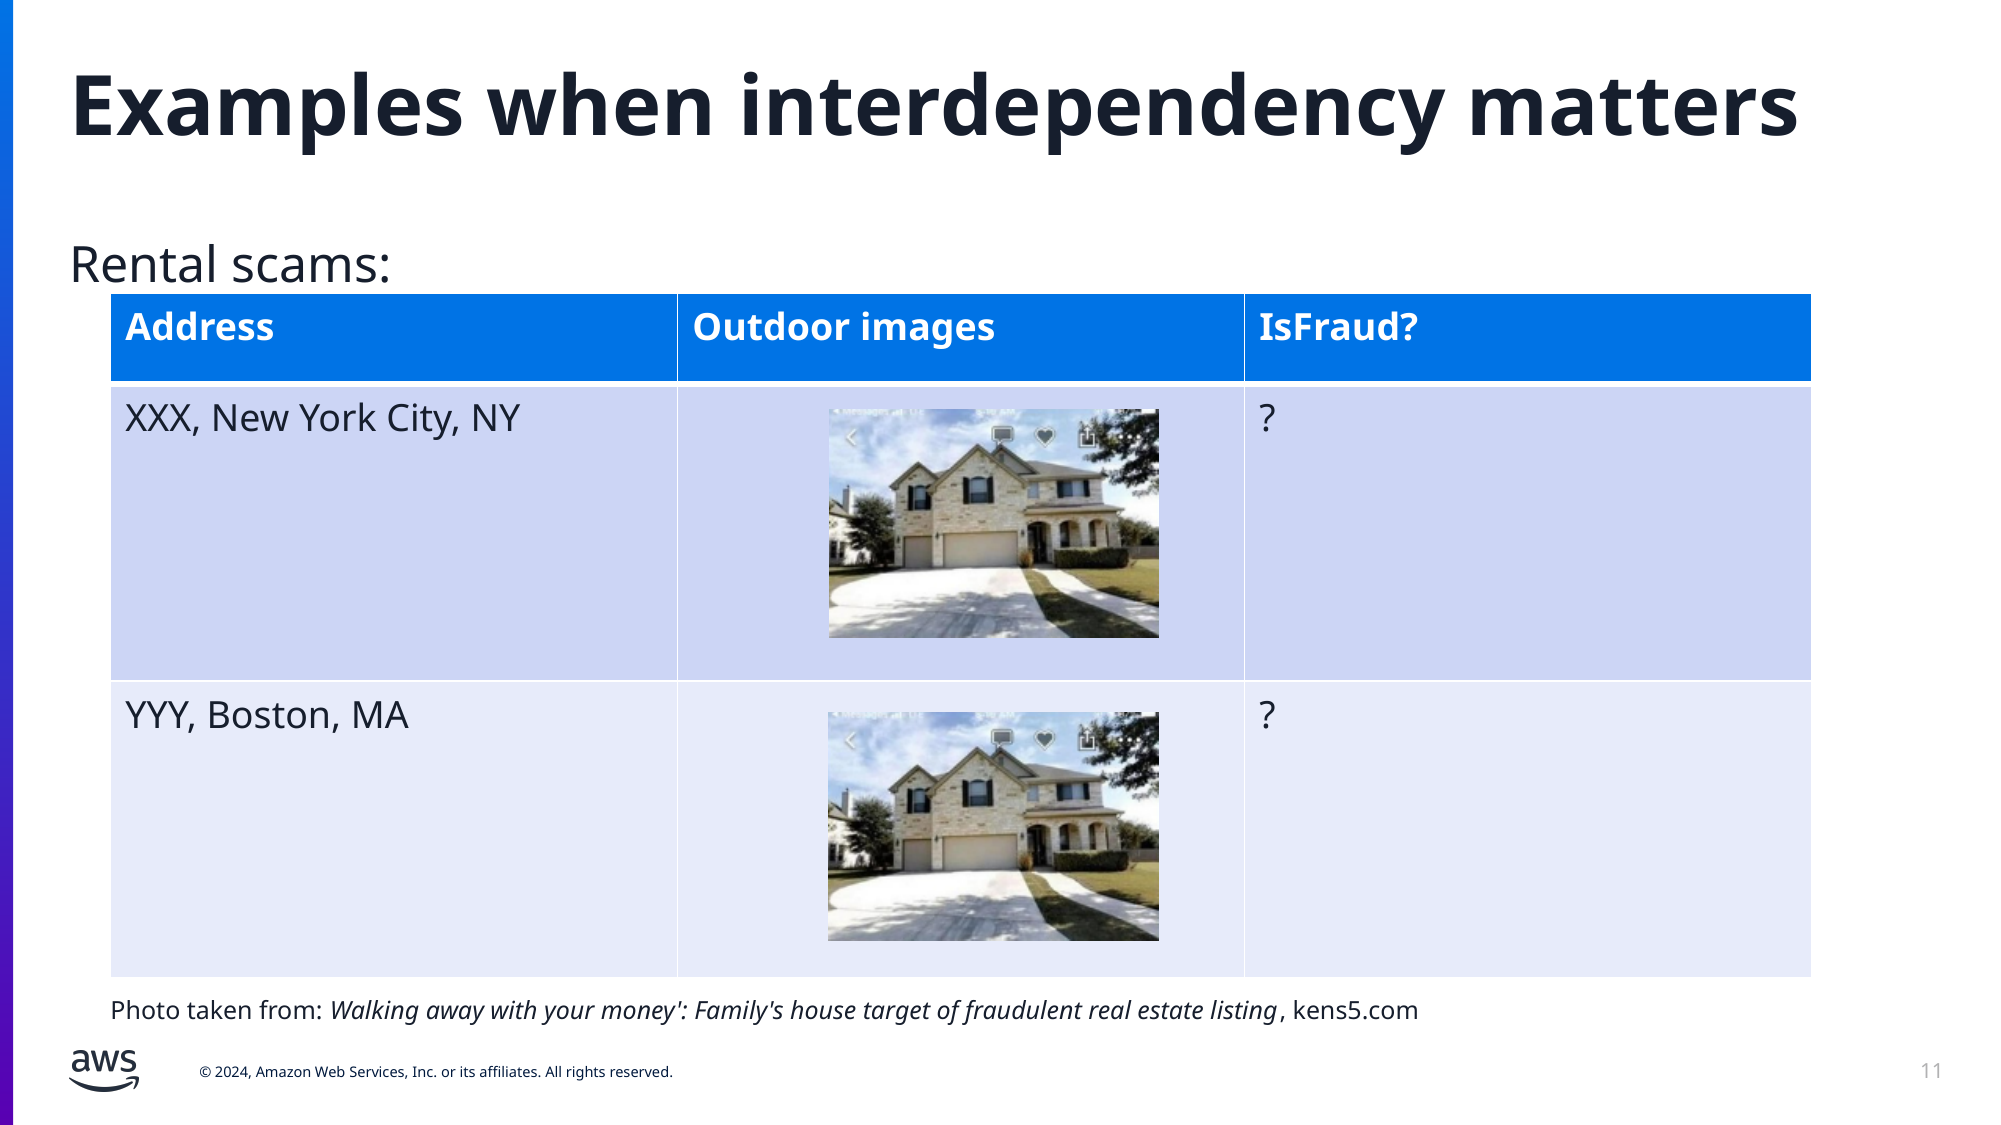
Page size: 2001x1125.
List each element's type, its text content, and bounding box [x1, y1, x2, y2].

list Rental scams: [69, 224, 1944, 301]
table_cell [678, 682, 1244, 977]
table_cell ? [1245, 682, 1811, 977]
table_header Address [111, 294, 677, 381]
picture [69, 1050, 139, 1092]
title Examples when interdependency matters [69, 56, 1944, 163]
table_cell [678, 387, 1244, 680]
slide_number 11 [1493, 1041, 1944, 1102]
picture [828, 712, 1159, 941]
picture [829, 409, 1159, 638]
table_cell XXX, New York City, NY [111, 387, 677, 680]
text_box Photo taken from: Walking away with your money': Family's house target of fraudulent real estate listing, kens5.com [110, 986, 1516, 1032]
table_header IsFraud? [1245, 294, 1811, 381]
table_cell ? [1245, 387, 1811, 680]
table_cell YYY, Boston, MA [111, 682, 677, 977]
table_header Outdoor images [678, 294, 1244, 381]
